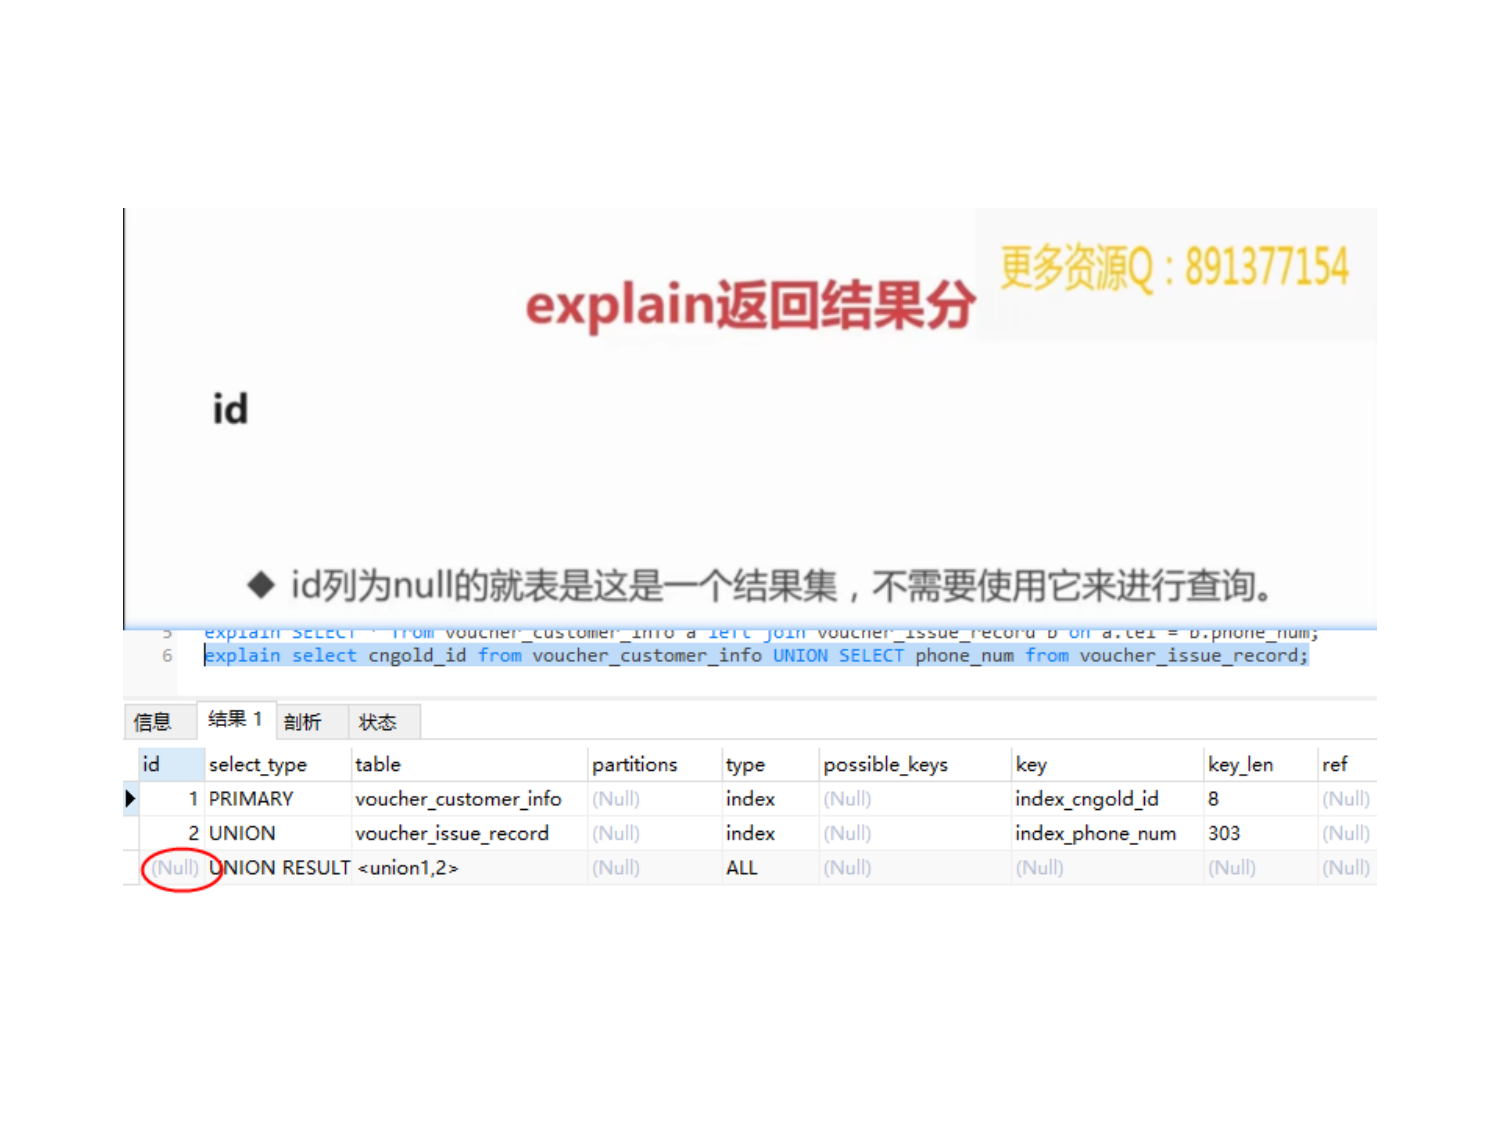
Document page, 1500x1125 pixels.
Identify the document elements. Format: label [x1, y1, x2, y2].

picture [123, 208, 1377, 917]
